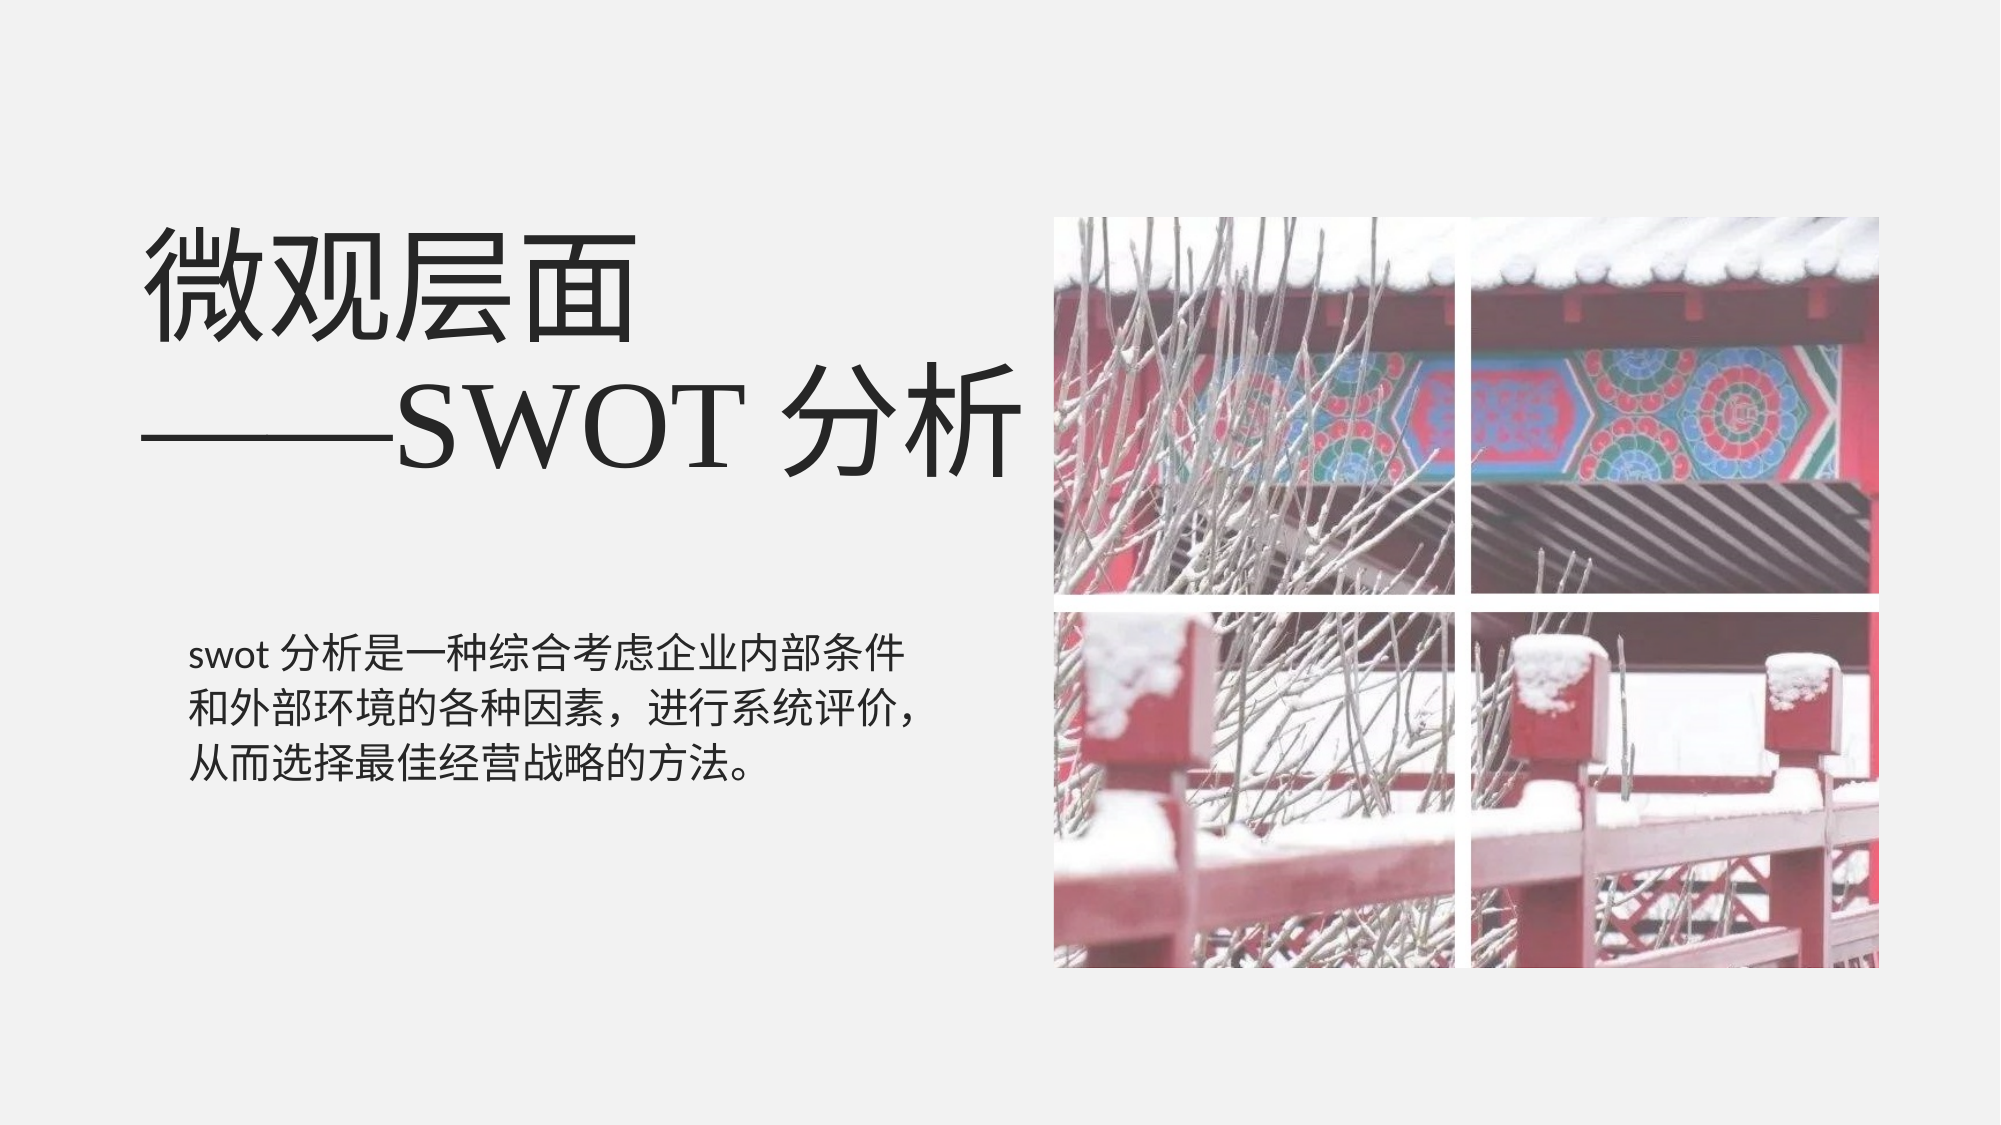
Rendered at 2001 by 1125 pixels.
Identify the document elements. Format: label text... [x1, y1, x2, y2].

text_box swot分析是一种综合考虑企业内部条件和外部环境的各种因素，进行系统评价，从而选择最佳经营战略的方法。 [173, 614, 934, 794]
text_box 微观层面 ——SWOT分析 [128, 217, 1042, 503]
picture [1053, 217, 1879, 968]
